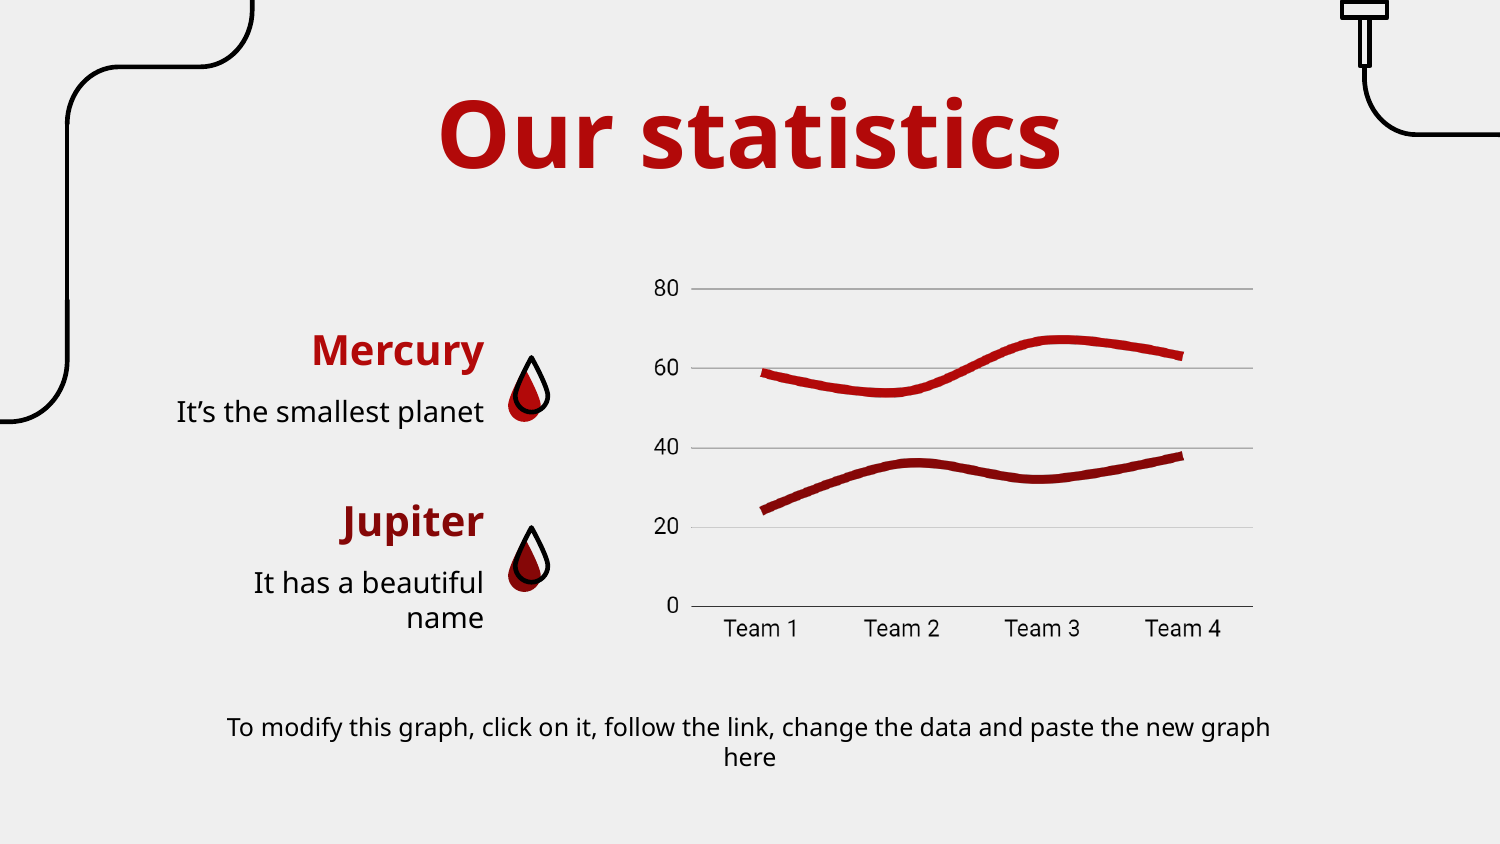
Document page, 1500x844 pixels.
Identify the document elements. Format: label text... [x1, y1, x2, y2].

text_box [507, 357, 549, 423]
picture [620, 257, 1273, 661]
title Mercury [157, 314, 500, 378]
title Our statistics [116, 60, 1383, 195]
title Jupiter [157, 485, 500, 549]
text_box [507, 527, 549, 593]
subtitle It has a beautiful name [157, 549, 500, 610]
subtitle It’s the smallest planet [157, 378, 500, 439]
text_box To modify this graph, click on it, follow the link, change the data and paste the new graph here [188, 696, 1312, 757]
